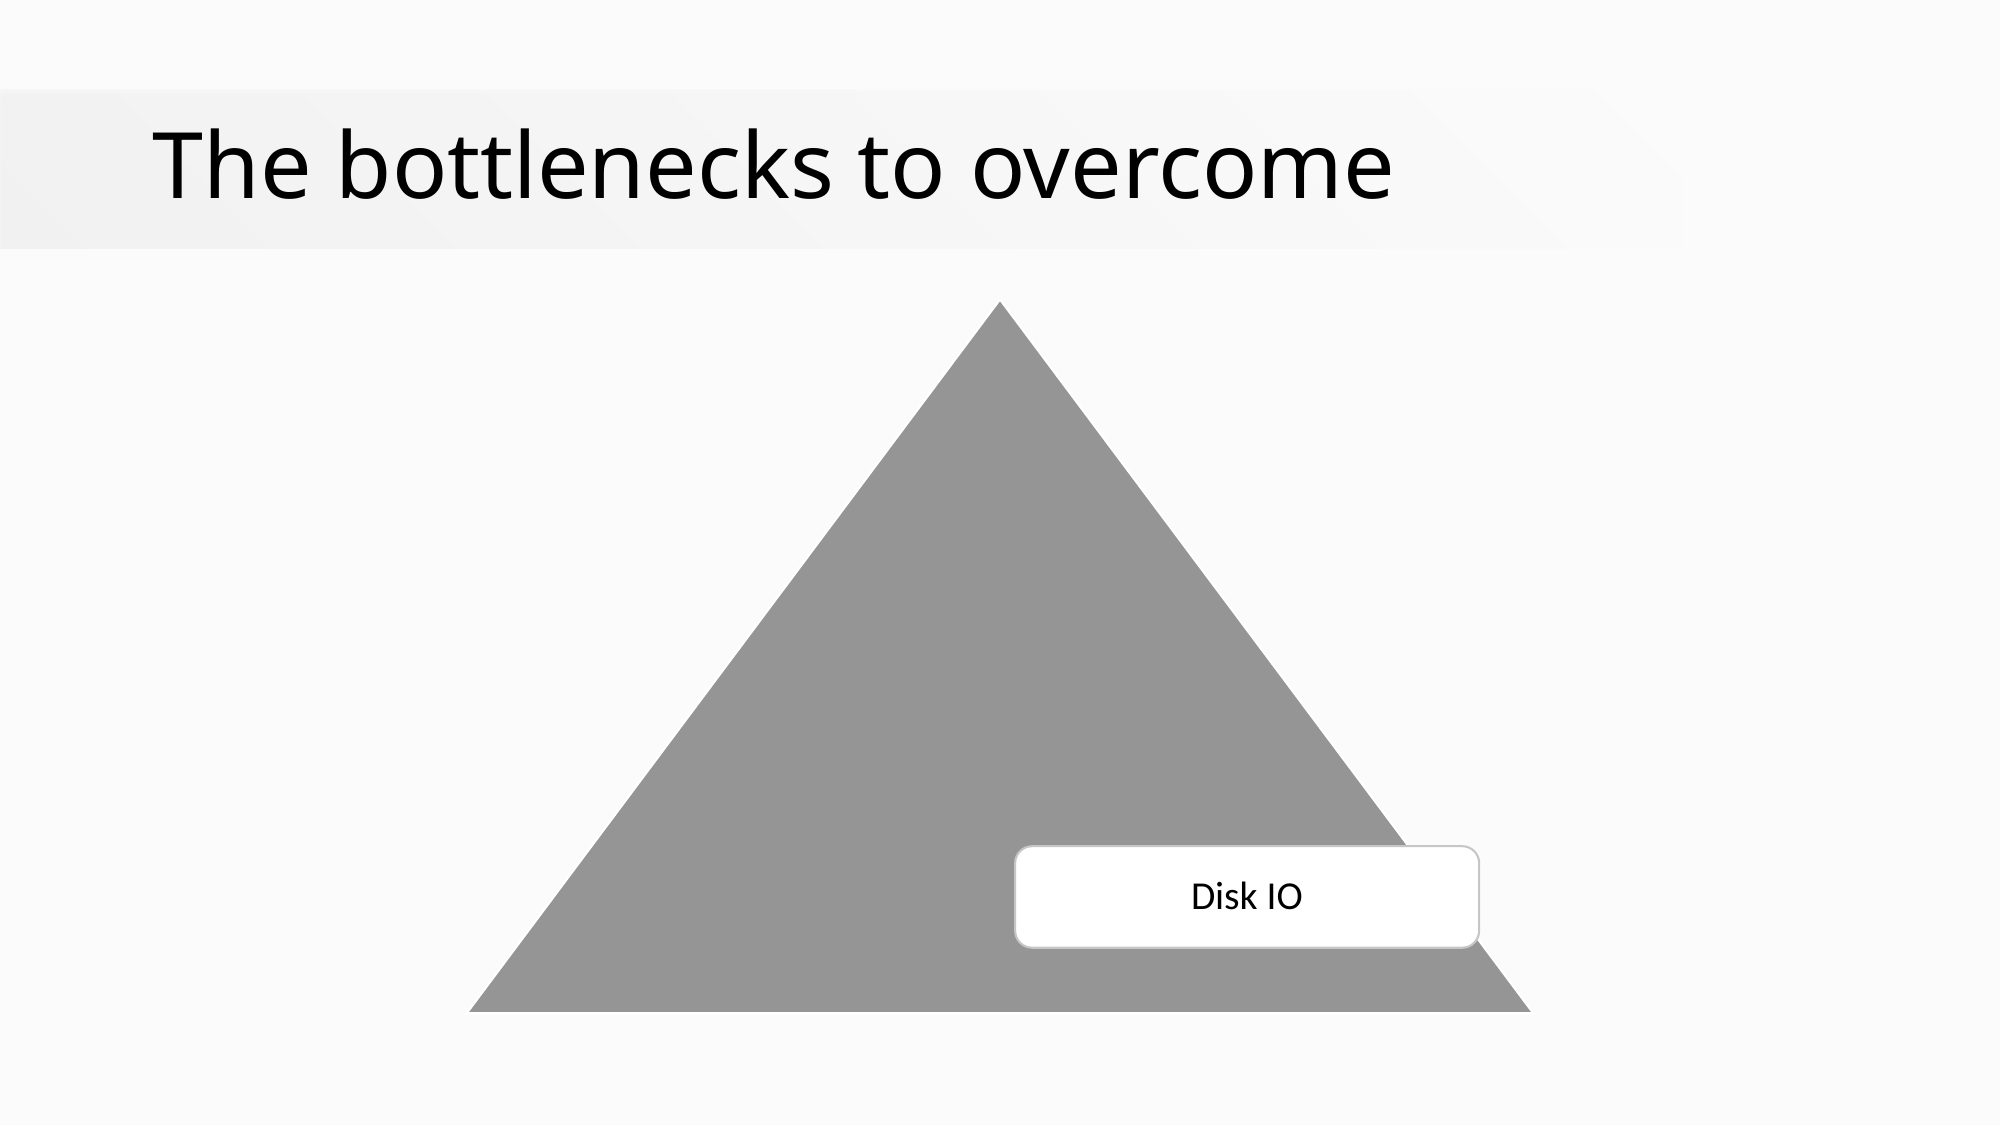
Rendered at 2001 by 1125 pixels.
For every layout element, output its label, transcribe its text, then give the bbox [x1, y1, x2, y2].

title The bottlenecks to overcome [137, 59, 1863, 278]
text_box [466, 299, 1534, 1014]
